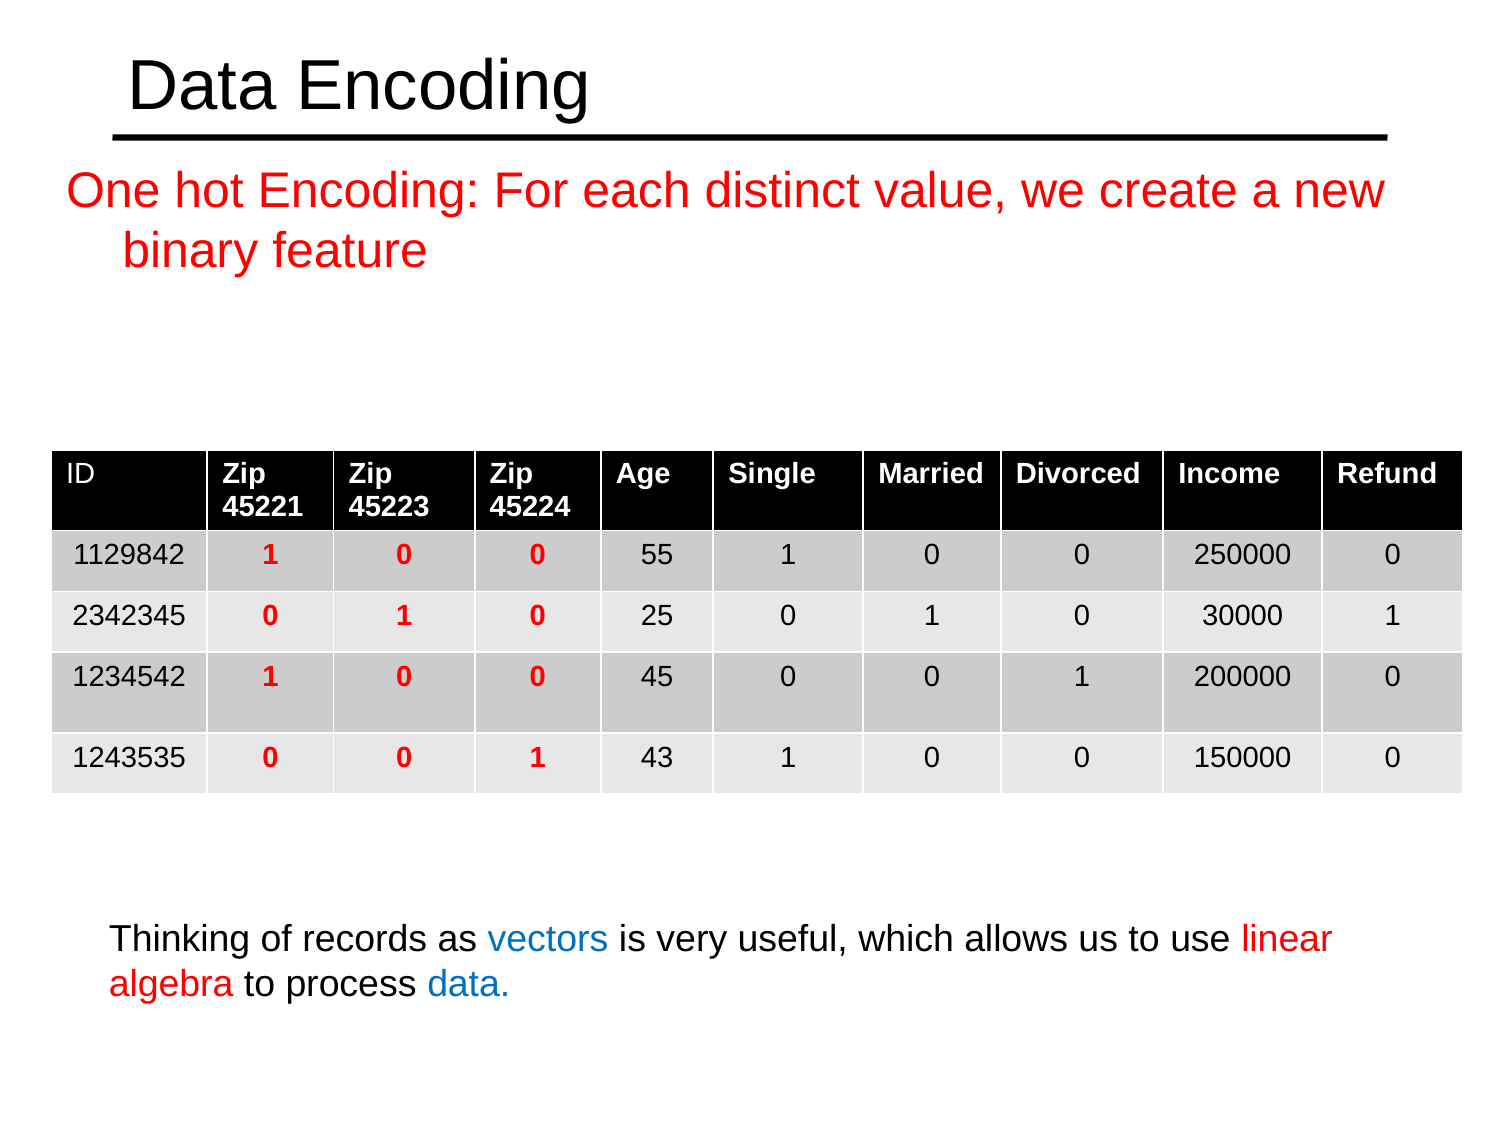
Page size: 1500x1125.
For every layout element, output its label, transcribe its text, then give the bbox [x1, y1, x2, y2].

table_cell 30000 [1164, 592, 1321, 651]
table_cell 1 [1323, 592, 1462, 651]
table_cell 0 [864, 531, 1000, 591]
table_cell 55 [602, 531, 712, 591]
list One hot Encoding: For each distinct value, we create a new binary feature [50, 149, 1464, 449]
table_cell 1 [714, 531, 862, 591]
table_cell 0 [1002, 734, 1162, 793]
table_cell 1 [208, 653, 333, 732]
table_cell 0 [208, 734, 333, 793]
table_cell 0 [1323, 531, 1462, 591]
table_cell 0 [714, 653, 862, 732]
table_cell 0 [334, 531, 474, 591]
text_box Thinking of records as vectors is very useful, which allows us to use linear algebra to process data. [94, 906, 1406, 1012]
table_cell 1243535 [52, 734, 206, 793]
table_cell 0 [864, 653, 1000, 732]
table_header Refund [1323, 451, 1462, 530]
table_cell 1129842 [52, 531, 206, 591]
table_cell 1 [476, 734, 600, 793]
table_cell 0 [1002, 592, 1162, 651]
table_header Zip 45223 [334, 451, 474, 530]
table_cell 0 [208, 592, 333, 651]
table_cell 150000 [1164, 734, 1321, 793]
table_cell 200000 [1164, 653, 1321, 732]
table_cell 0 [1323, 653, 1462, 732]
table_cell 1234542 [52, 653, 206, 732]
table_cell 1 [714, 734, 862, 793]
table_cell 250000 [1164, 531, 1321, 591]
table_header Married [864, 451, 1000, 530]
table_cell 0 [334, 734, 474, 793]
table_cell 0 [1002, 531, 1162, 591]
table_cell 45 [602, 653, 712, 732]
table_header Single [714, 451, 862, 530]
table_cell 2342345 [52, 592, 206, 651]
table_cell 1 [1002, 653, 1162, 732]
table_header Zip 45224 [476, 451, 600, 530]
table_cell 1 [864, 592, 1000, 651]
table_cell 1 [208, 531, 333, 591]
title Data Encoding [112, 12, 1388, 149]
list One hot Encoding: For each distinct value, we create a new binary feature [50, 795, 1464, 1013]
table_cell 43 [602, 734, 712, 793]
table_cell 25 [602, 592, 712, 651]
table_cell 1 [334, 592, 474, 651]
table_header Zip 45221 [208, 451, 333, 530]
table_cell 0 [714, 592, 862, 651]
table_cell 0 [476, 592, 600, 651]
table_cell 0 [476, 531, 600, 591]
table_cell 0 [334, 653, 474, 732]
table_header Income [1164, 451, 1321, 530]
table_cell 0 [864, 734, 1000, 793]
table_cell 0 [1323, 734, 1462, 793]
table_header Age [602, 451, 712, 530]
table_header Divorced [1002, 451, 1162, 530]
table_header ID [52, 451, 206, 530]
table_cell 0 [476, 653, 600, 732]
